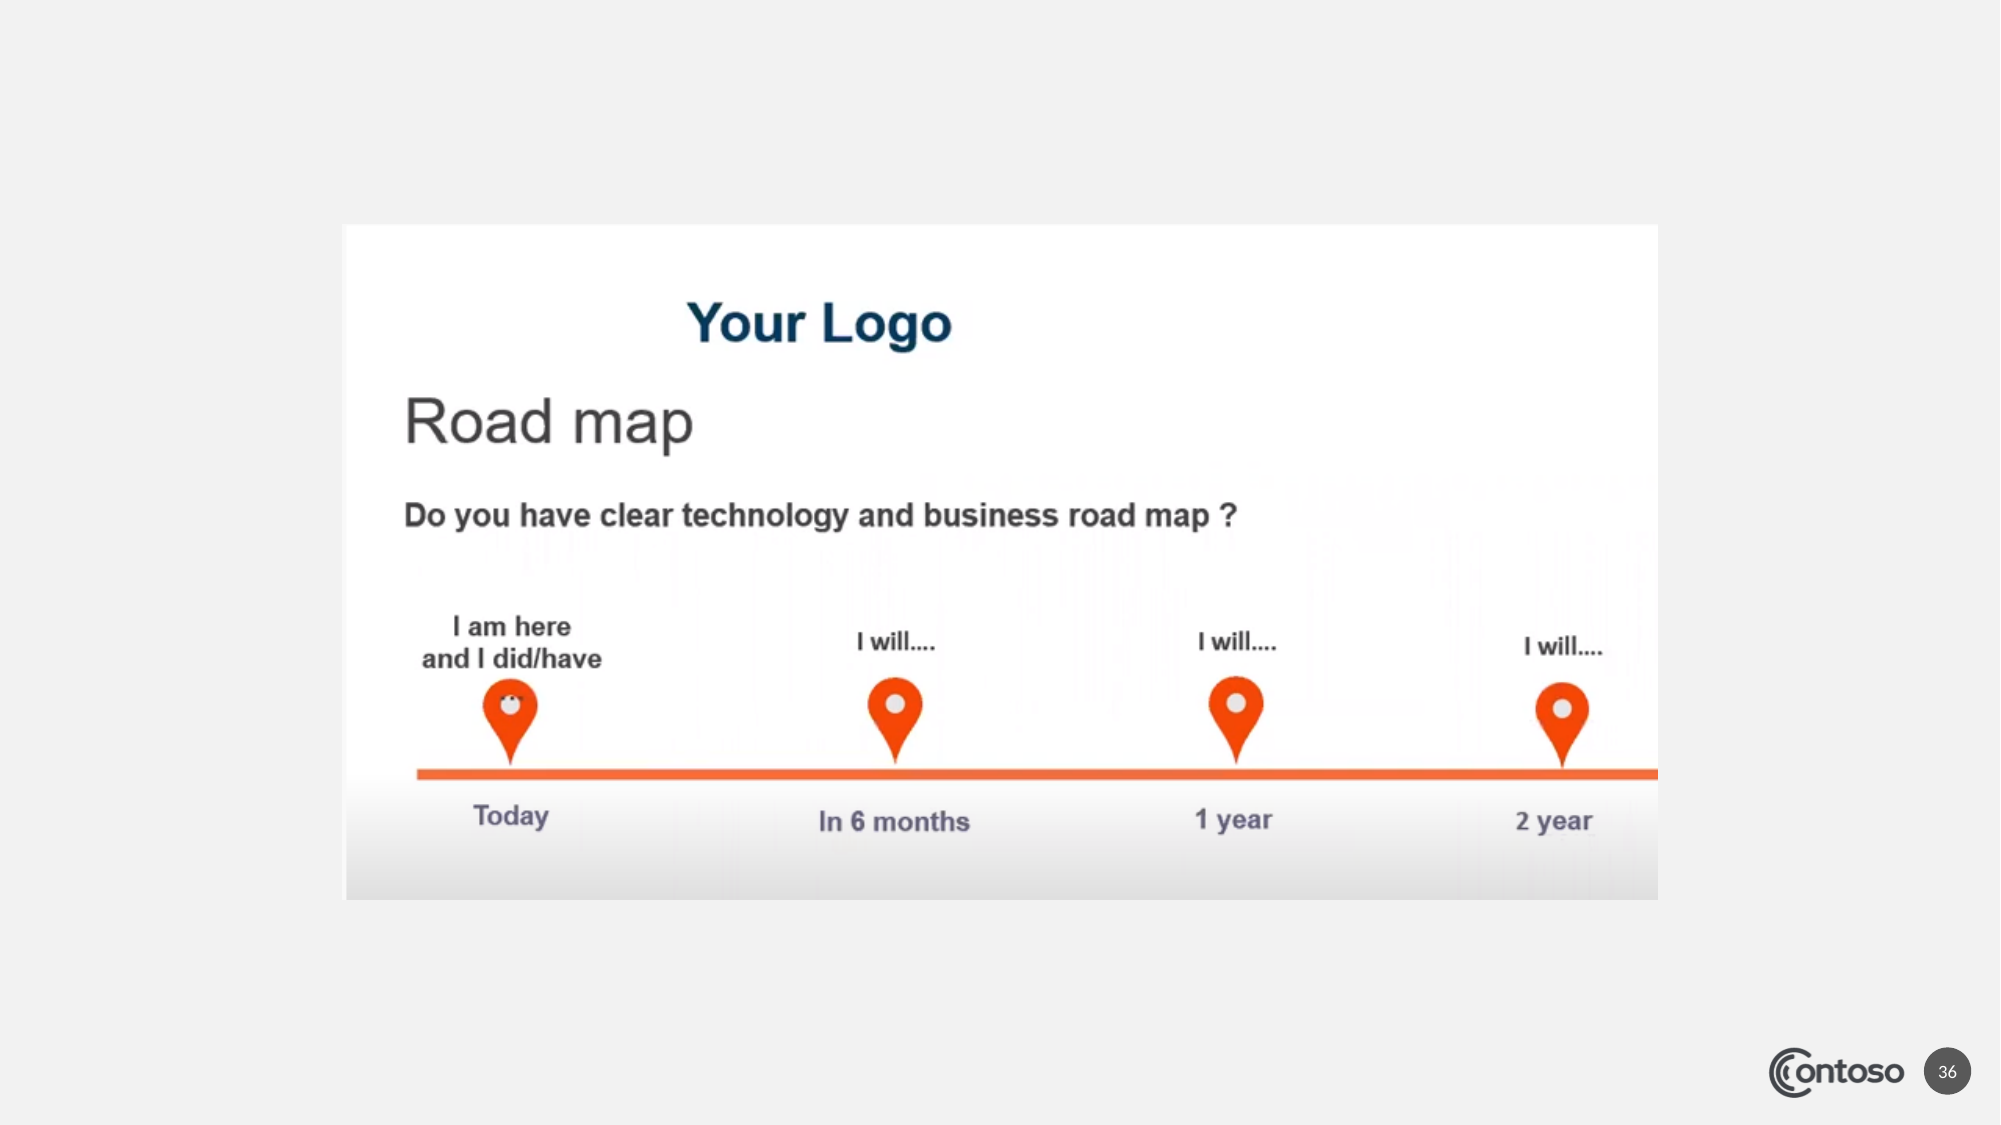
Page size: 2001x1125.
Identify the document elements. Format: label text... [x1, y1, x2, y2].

picture [342, 224, 1658, 900]
slide_number 36 [1923, 1047, 1972, 1095]
